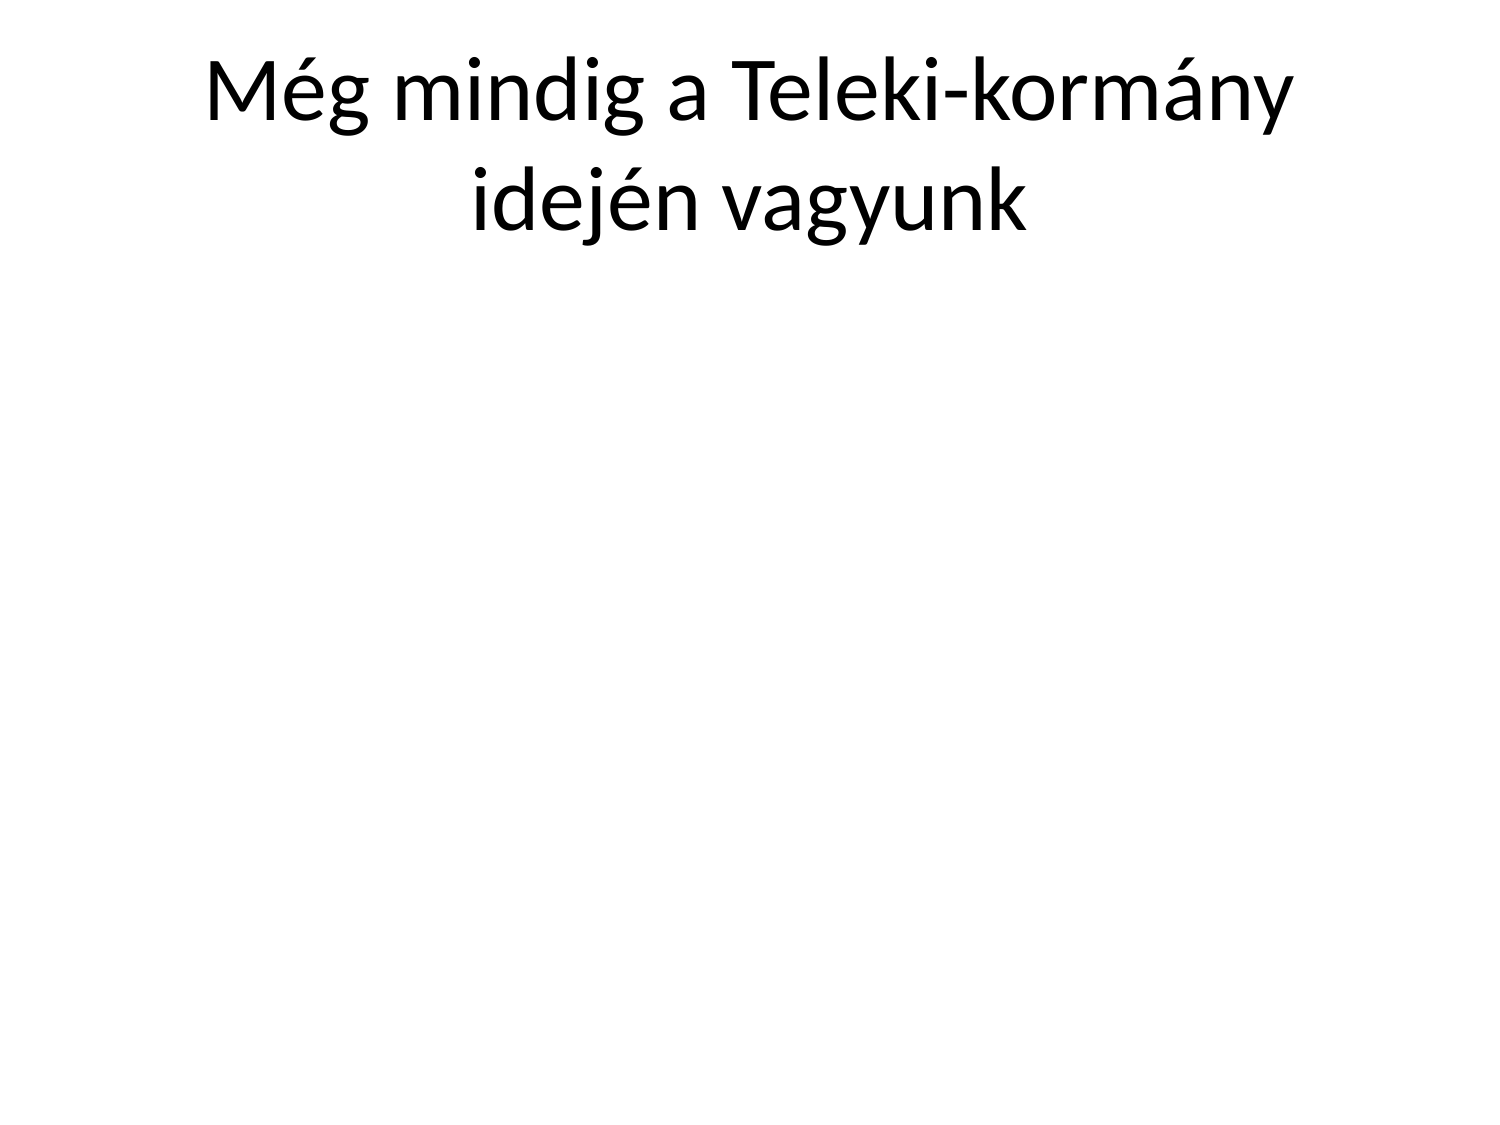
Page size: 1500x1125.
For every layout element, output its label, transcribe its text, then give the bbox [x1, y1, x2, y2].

title Még mindig a Teleki-kormány idején vagyunk [74, 44, 1426, 233]
